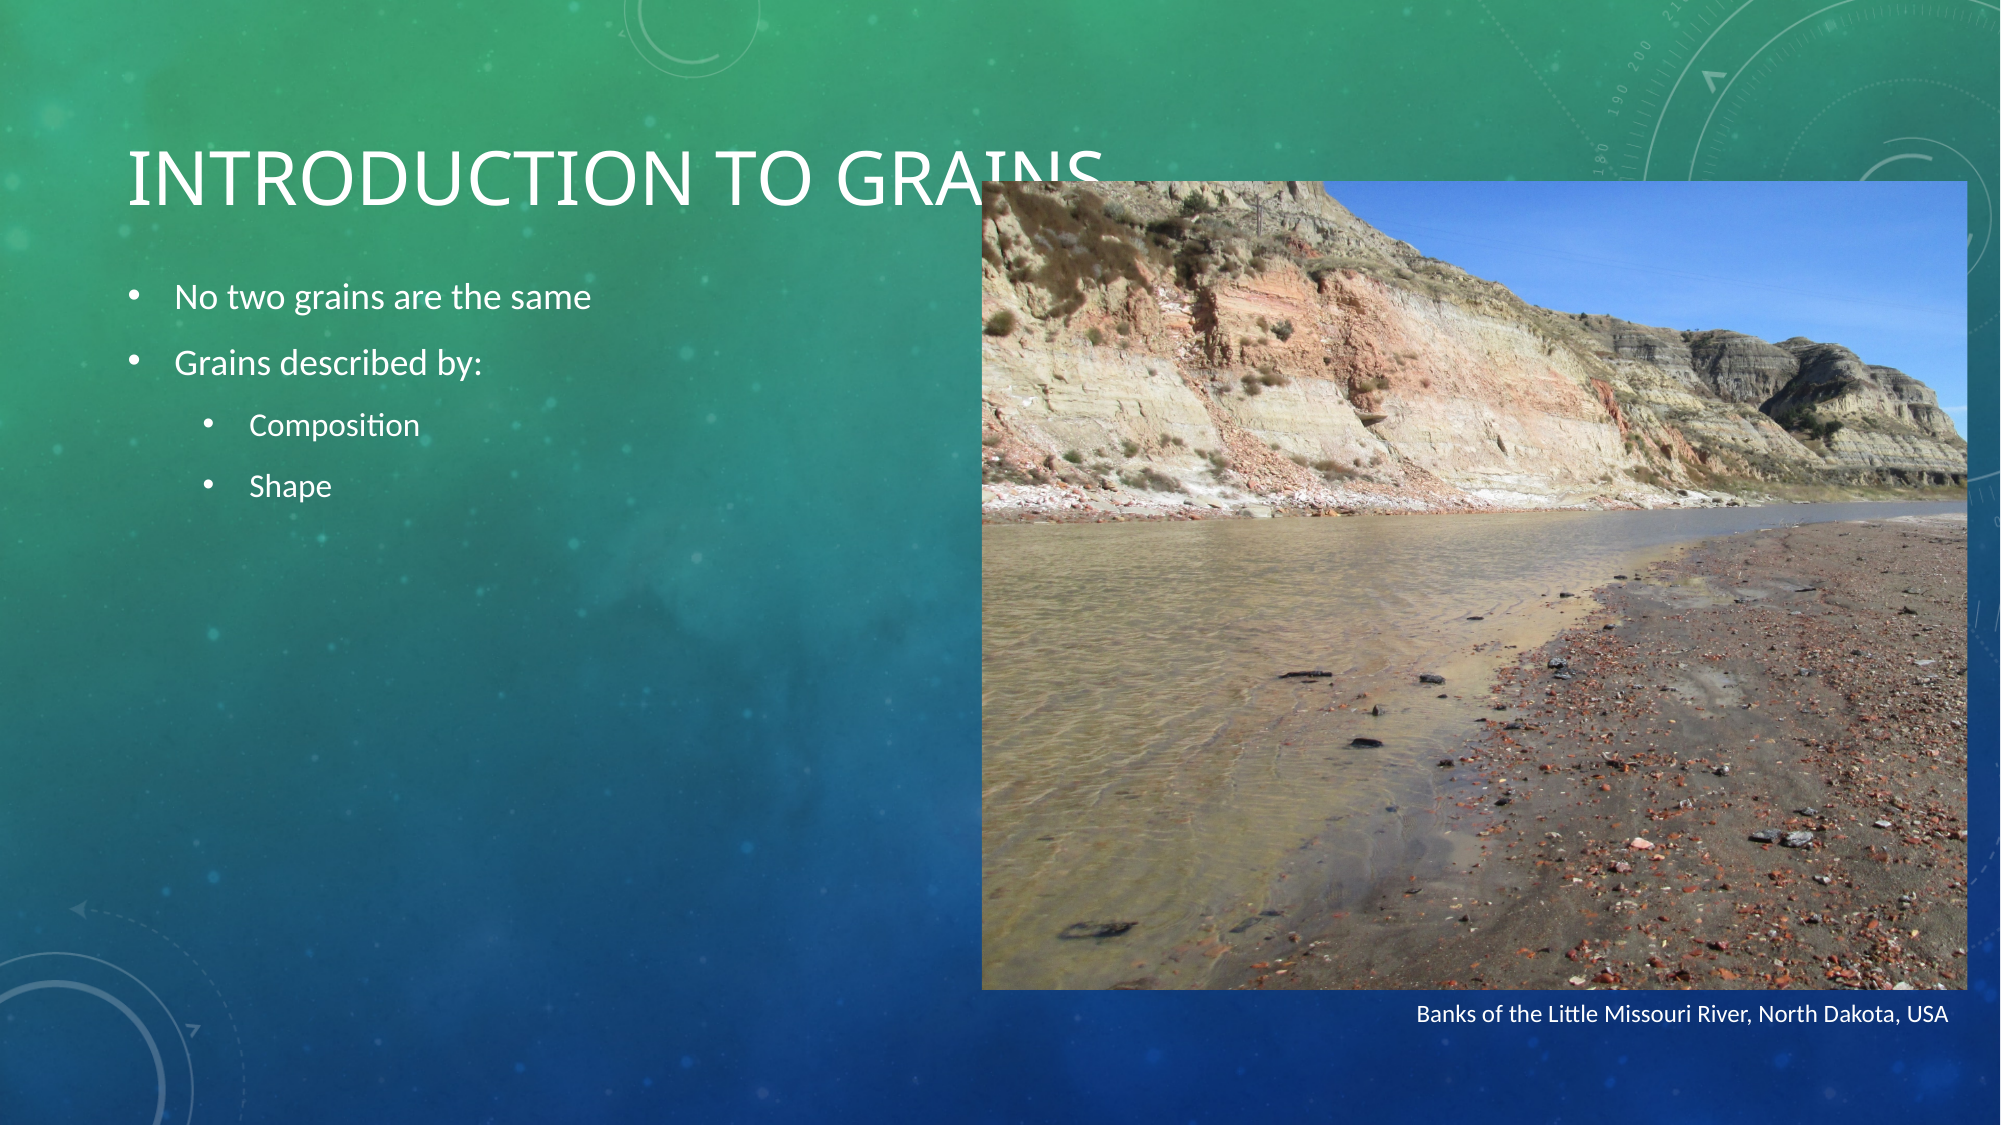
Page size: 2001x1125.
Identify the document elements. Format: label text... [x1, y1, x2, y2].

text_box Banks of the Little Missouri River, North Dakota, USA [1401, 1002, 1965, 1035]
title Introduction to Grains [112, 99, 1775, 251]
list No two grains are the same Grains described by: Composition Shape [112, 264, 932, 950]
picture [0, 0, 2001, 1125]
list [981, 180, 1968, 991]
